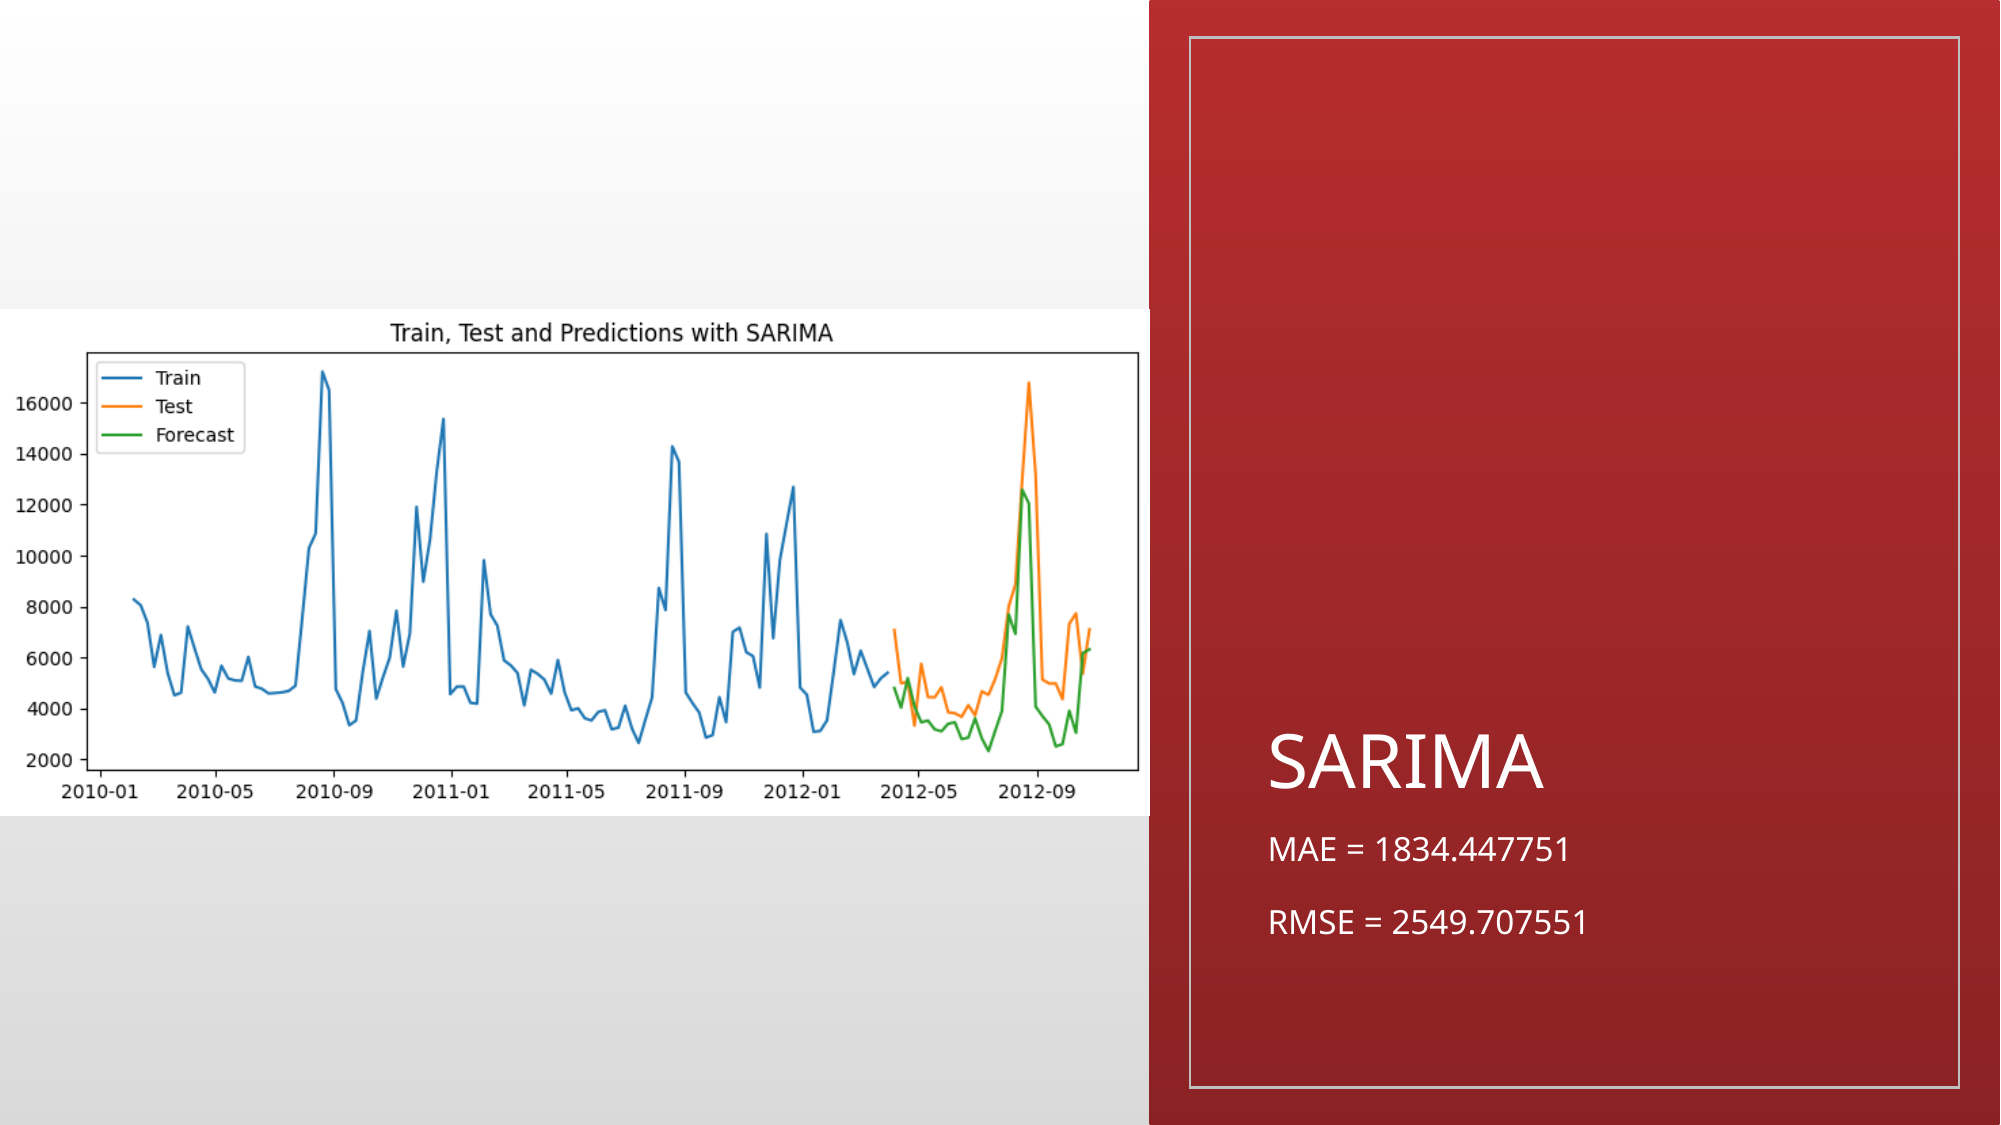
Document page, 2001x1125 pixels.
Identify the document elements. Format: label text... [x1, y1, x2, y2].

title SARIMA [1252, 525, 1898, 813]
list MAE = 1834.447751 RMSE = 2549.707551 [1252, 825, 1898, 1051]
picture [0, 309, 1150, 816]
